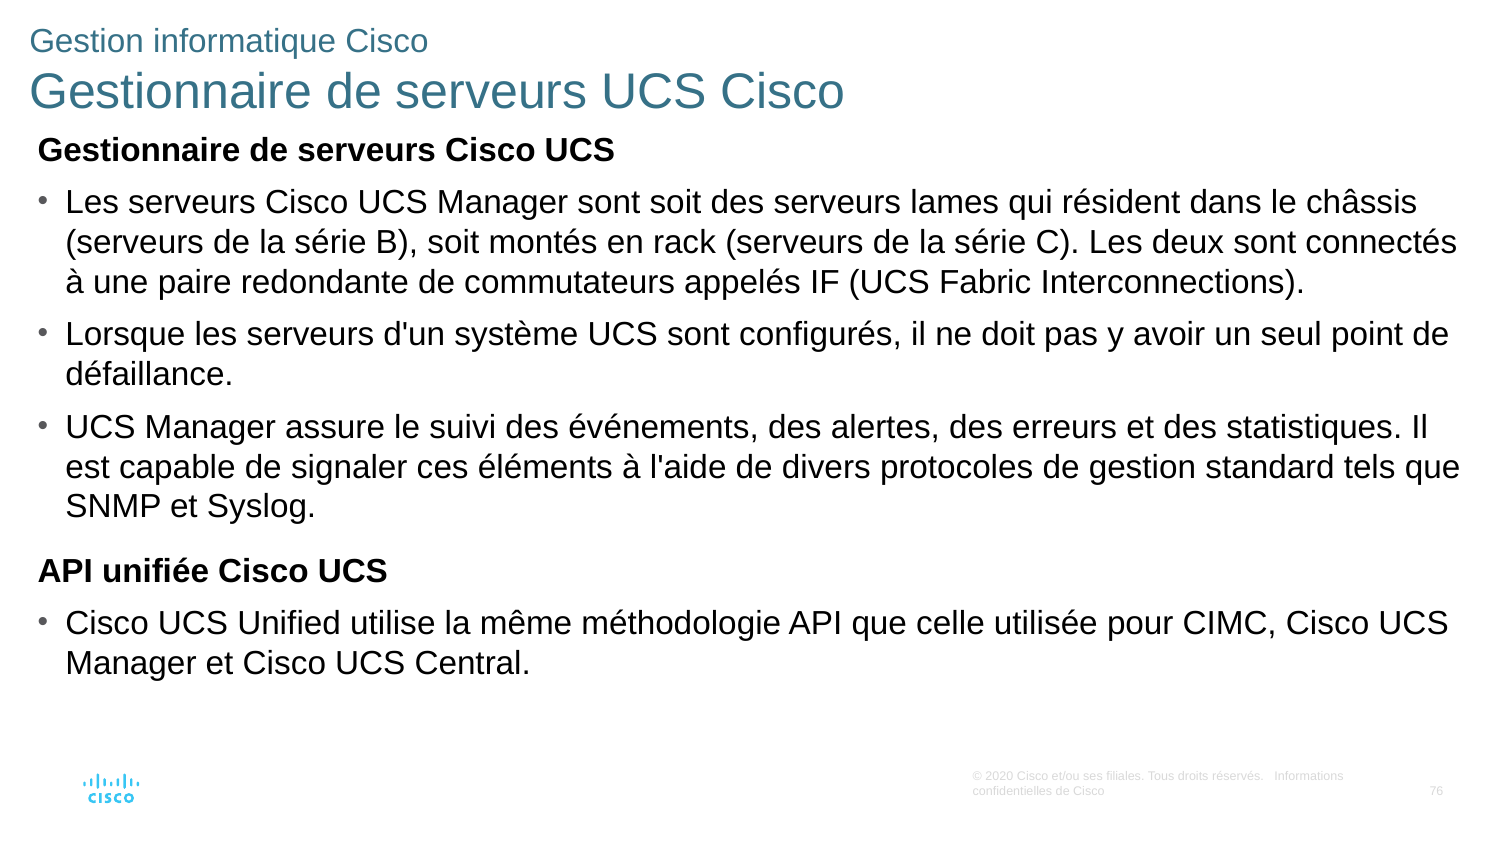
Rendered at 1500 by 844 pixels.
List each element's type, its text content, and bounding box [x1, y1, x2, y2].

title Gestion informatique Cisco Gestionnaire de serveurs UCS Cisco [14, 6, 1474, 131]
list Gestionnaire de serveurs Cisco UCS Les serveurs Cisco UCS Manager sont soit des serveurs lames qui résident dans le châssis (serveurs de la série B), soit montés en rack (serveurs de la série C). Les deux sont connectés à une paire redondante de commutateurs appelés IF (UCS Fabric Interconnections). Lorsque les serveurs d'un système UCS sont configurés, il ne doit pas y avoir un seul point de défaillance. UCS Manager assure le suivi des événements, des alertes, des erreurs et des statistiques. Il est capable de signaler ces éléments à l'aide de divers protocoles de gestion standard tels que SNMP et Syslog. API unifiée Cisco UCS Cisco UCS Unified utilise la même méthodologie API que celle utilisée pour CIMC, Cisco UCS Manager et Cisco UCS Central. [22, 120, 1500, 764]
